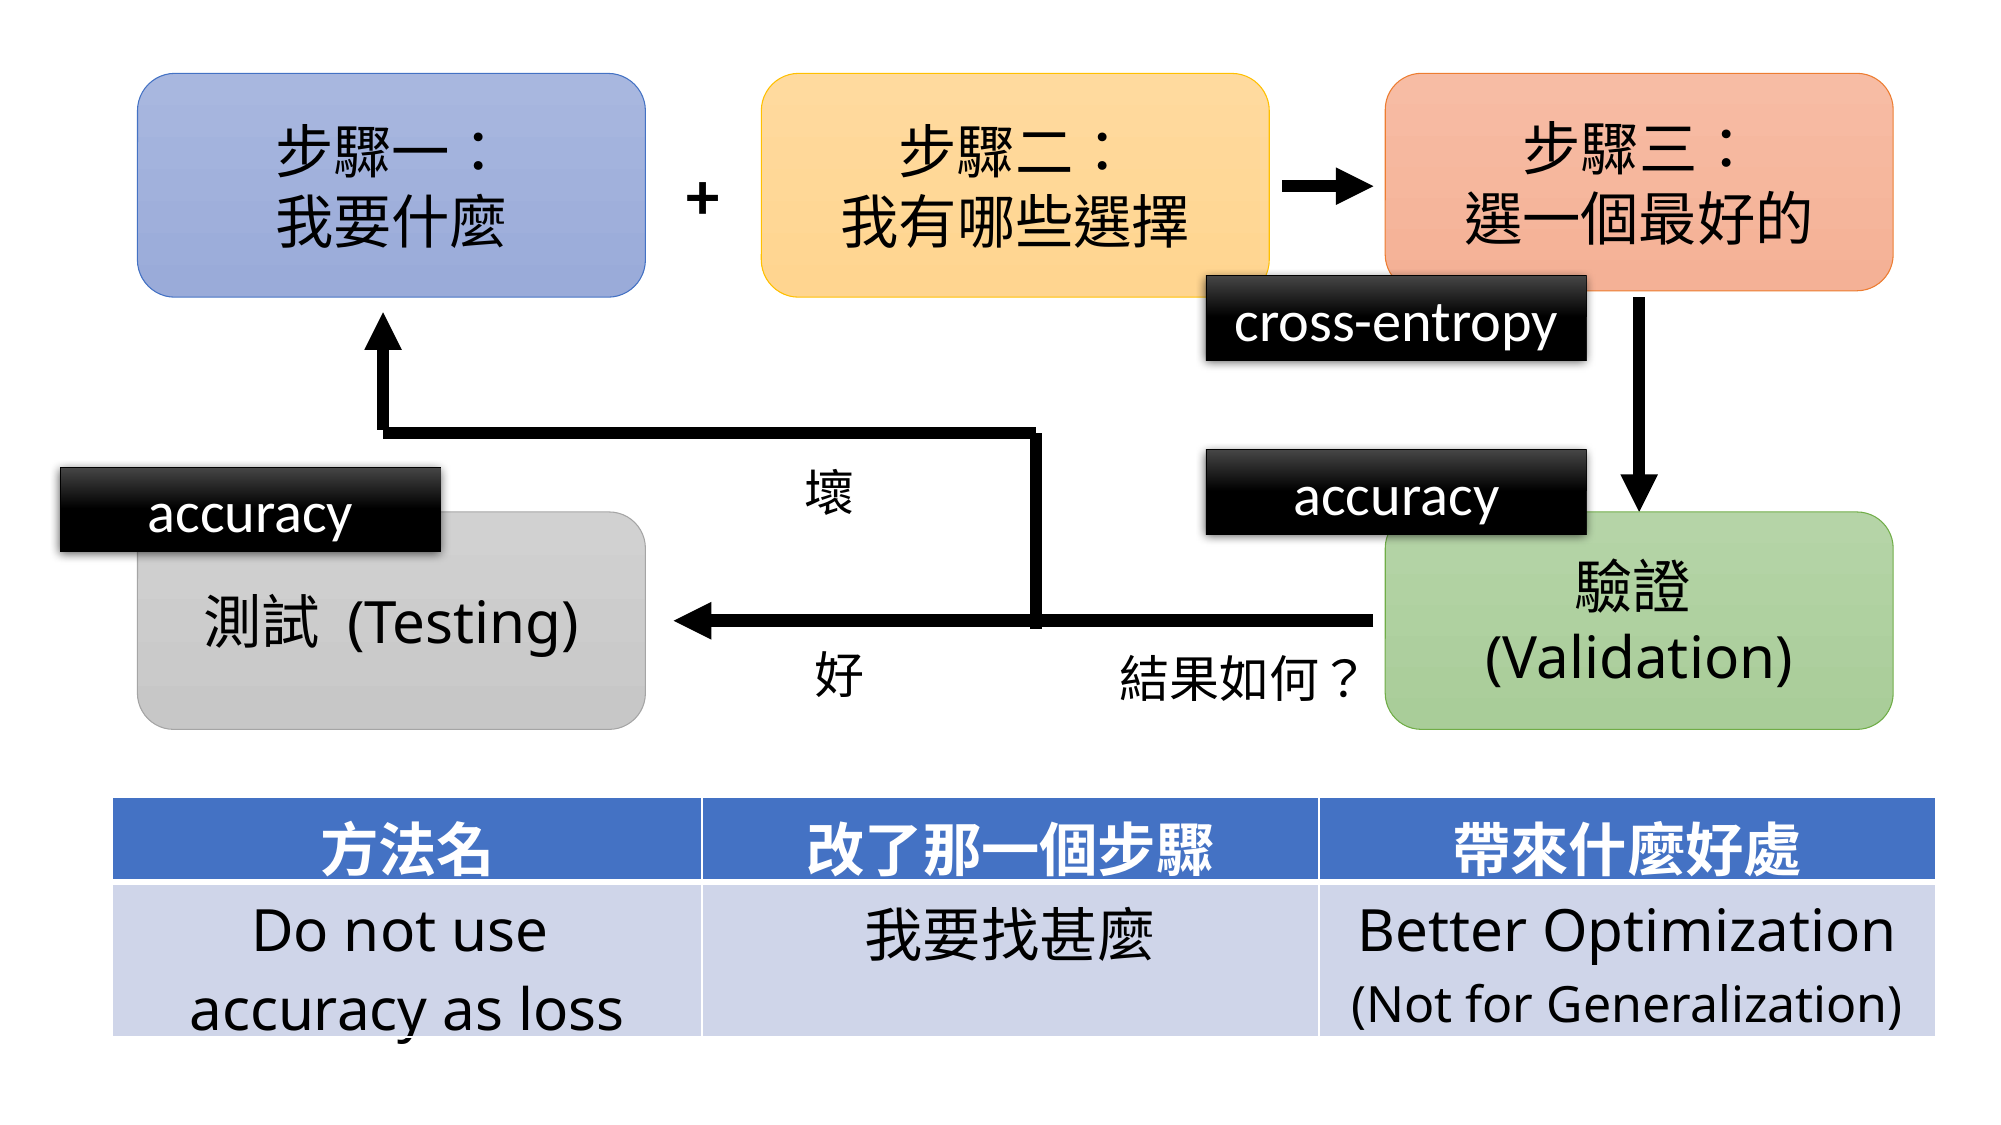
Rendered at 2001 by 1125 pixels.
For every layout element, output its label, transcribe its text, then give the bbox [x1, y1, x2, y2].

text_box 步驟二： 我有哪些選擇 [760, 72, 1270, 298]
text_box 好 [799, 635, 1046, 711]
text_box 步驟一： 我要什麼 [136, 72, 646, 298]
table_cell Do not use accuracy as loss [113, 885, 701, 1036]
text_box cross-entropy [1205, 275, 1587, 361]
text_box 步驟三： 選一個最好的 [1384, 72, 1894, 292]
table_header 方法名 [113, 798, 701, 879]
table_header 改了那一個步驟 [703, 798, 1318, 879]
table_cell Better Optimization (Not for Generalization) [1320, 885, 1935, 1036]
table_cell 我要找甚麼 [703, 885, 1318, 1036]
table_header 帶來什麼好處 [1320, 798, 1935, 879]
text_box accuracy [60, 467, 441, 552]
text_box + [634, 145, 773, 240]
text_box 壞 [790, 453, 1035, 529]
text_box 測試 (Testing) [136, 511, 646, 730]
text_box 驗證 (Validation) [1384, 511, 1894, 730]
text_box accuracy [1205, 449, 1587, 535]
text_box 結果如何？ [1104, 640, 1350, 716]
